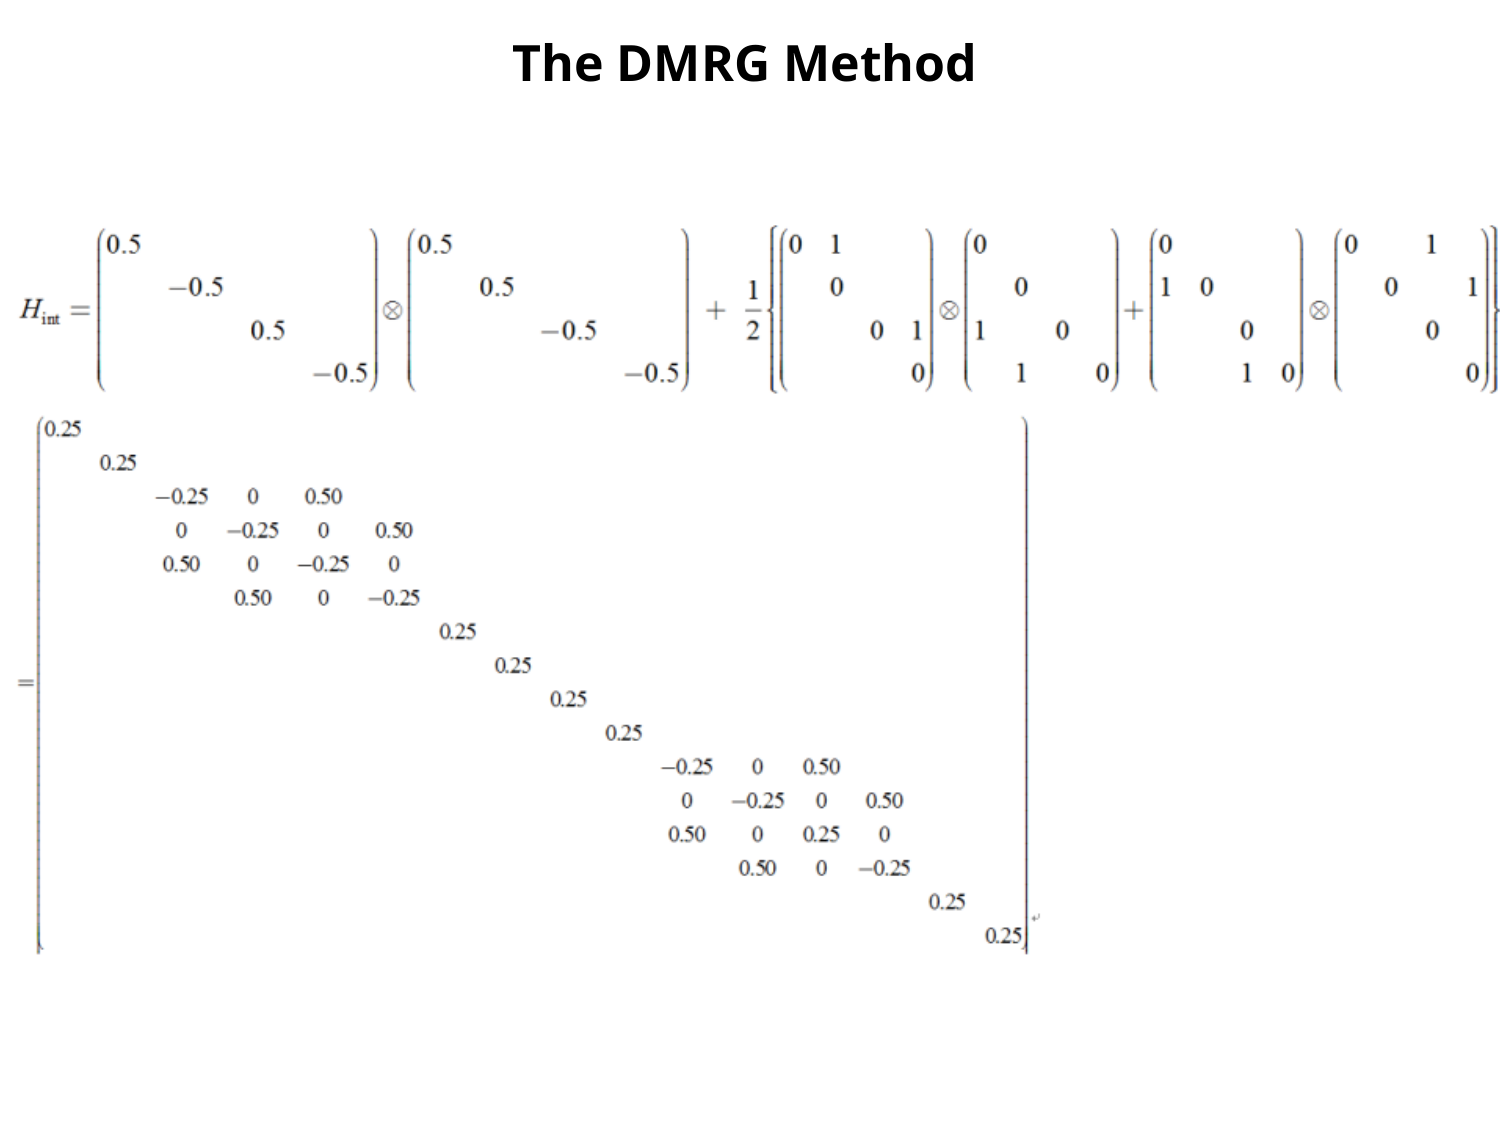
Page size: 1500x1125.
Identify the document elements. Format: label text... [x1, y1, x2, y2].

picture [12, 199, 1500, 961]
text_box The DMRG Method [206, 24, 1271, 100]
